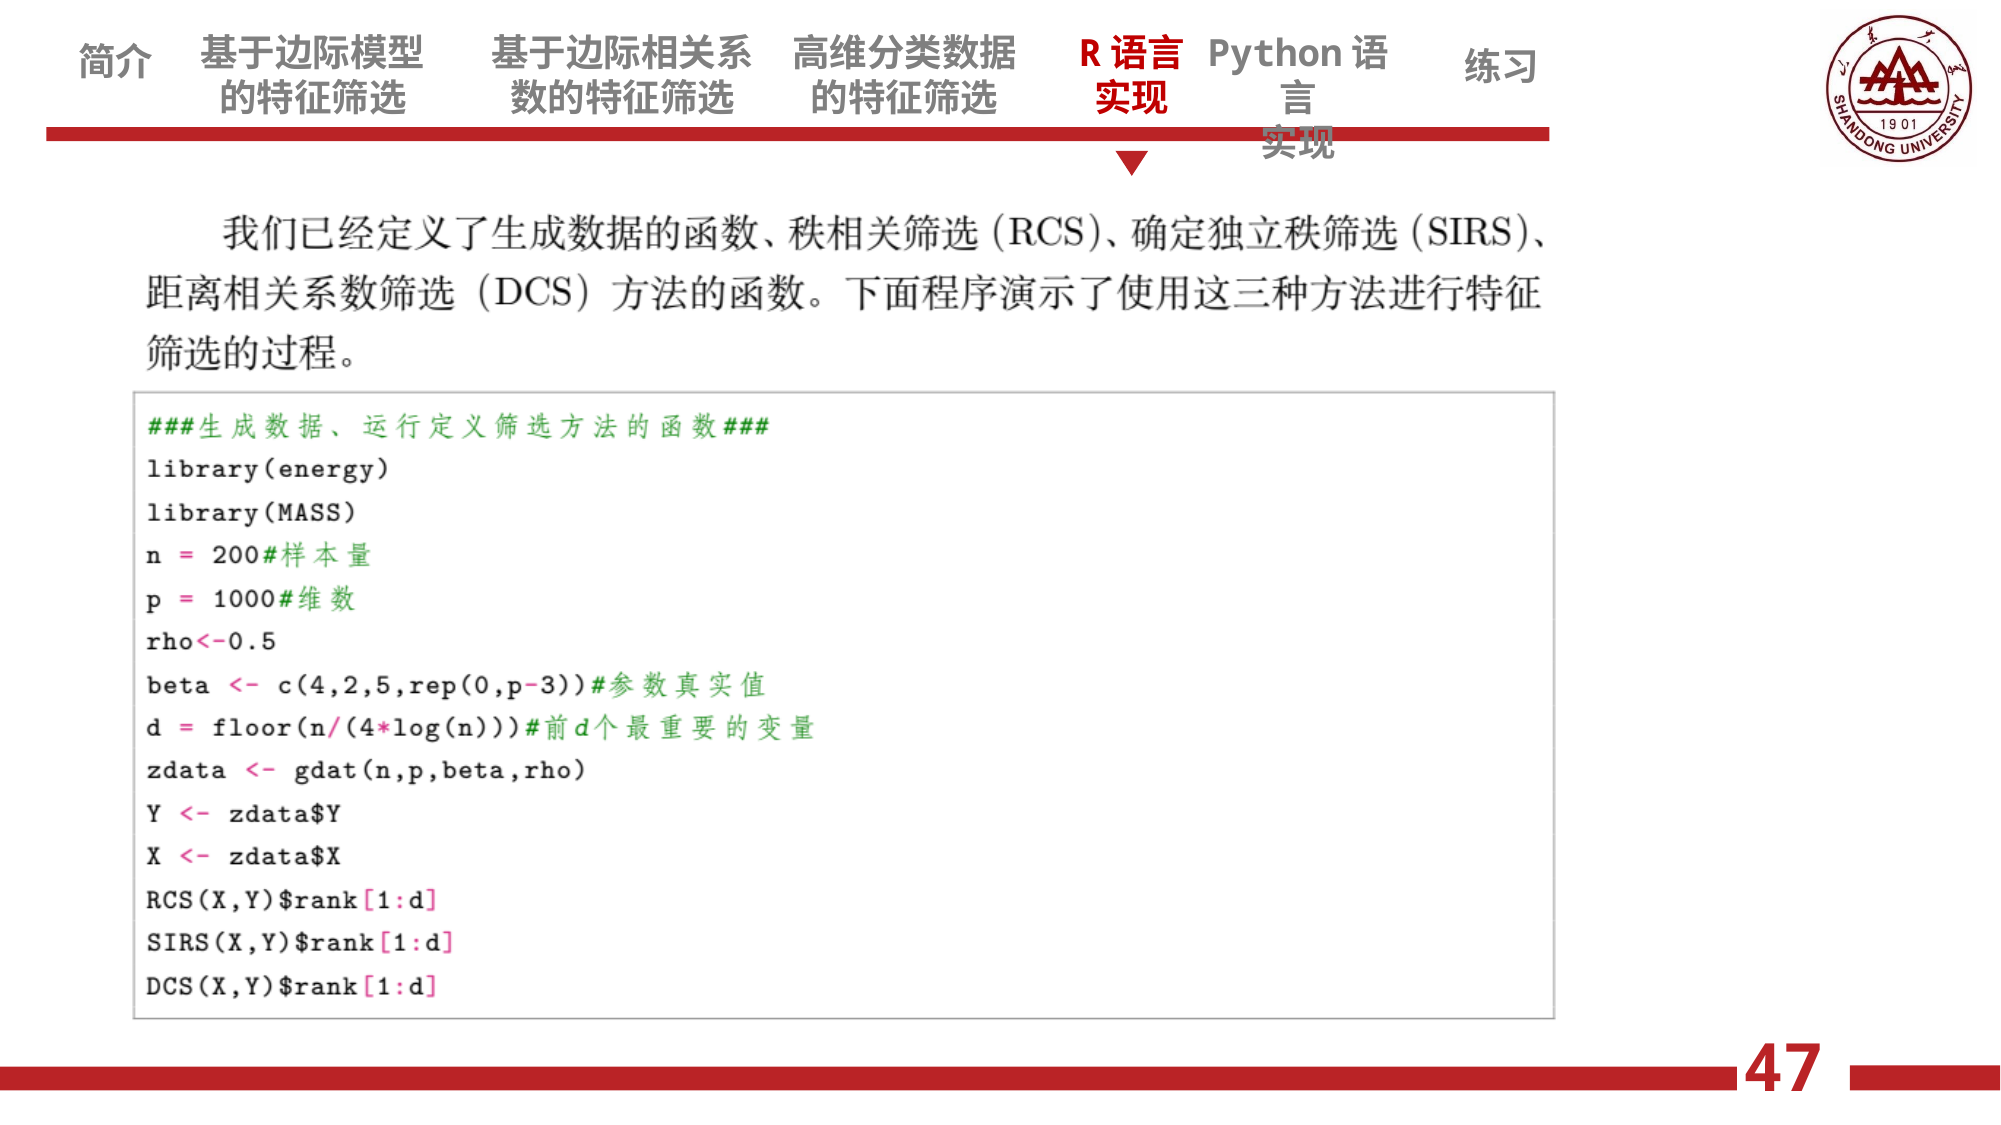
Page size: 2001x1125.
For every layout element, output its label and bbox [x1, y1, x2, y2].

picture [1820, 9, 1977, 167]
picture [117, 185, 1573, 1040]
